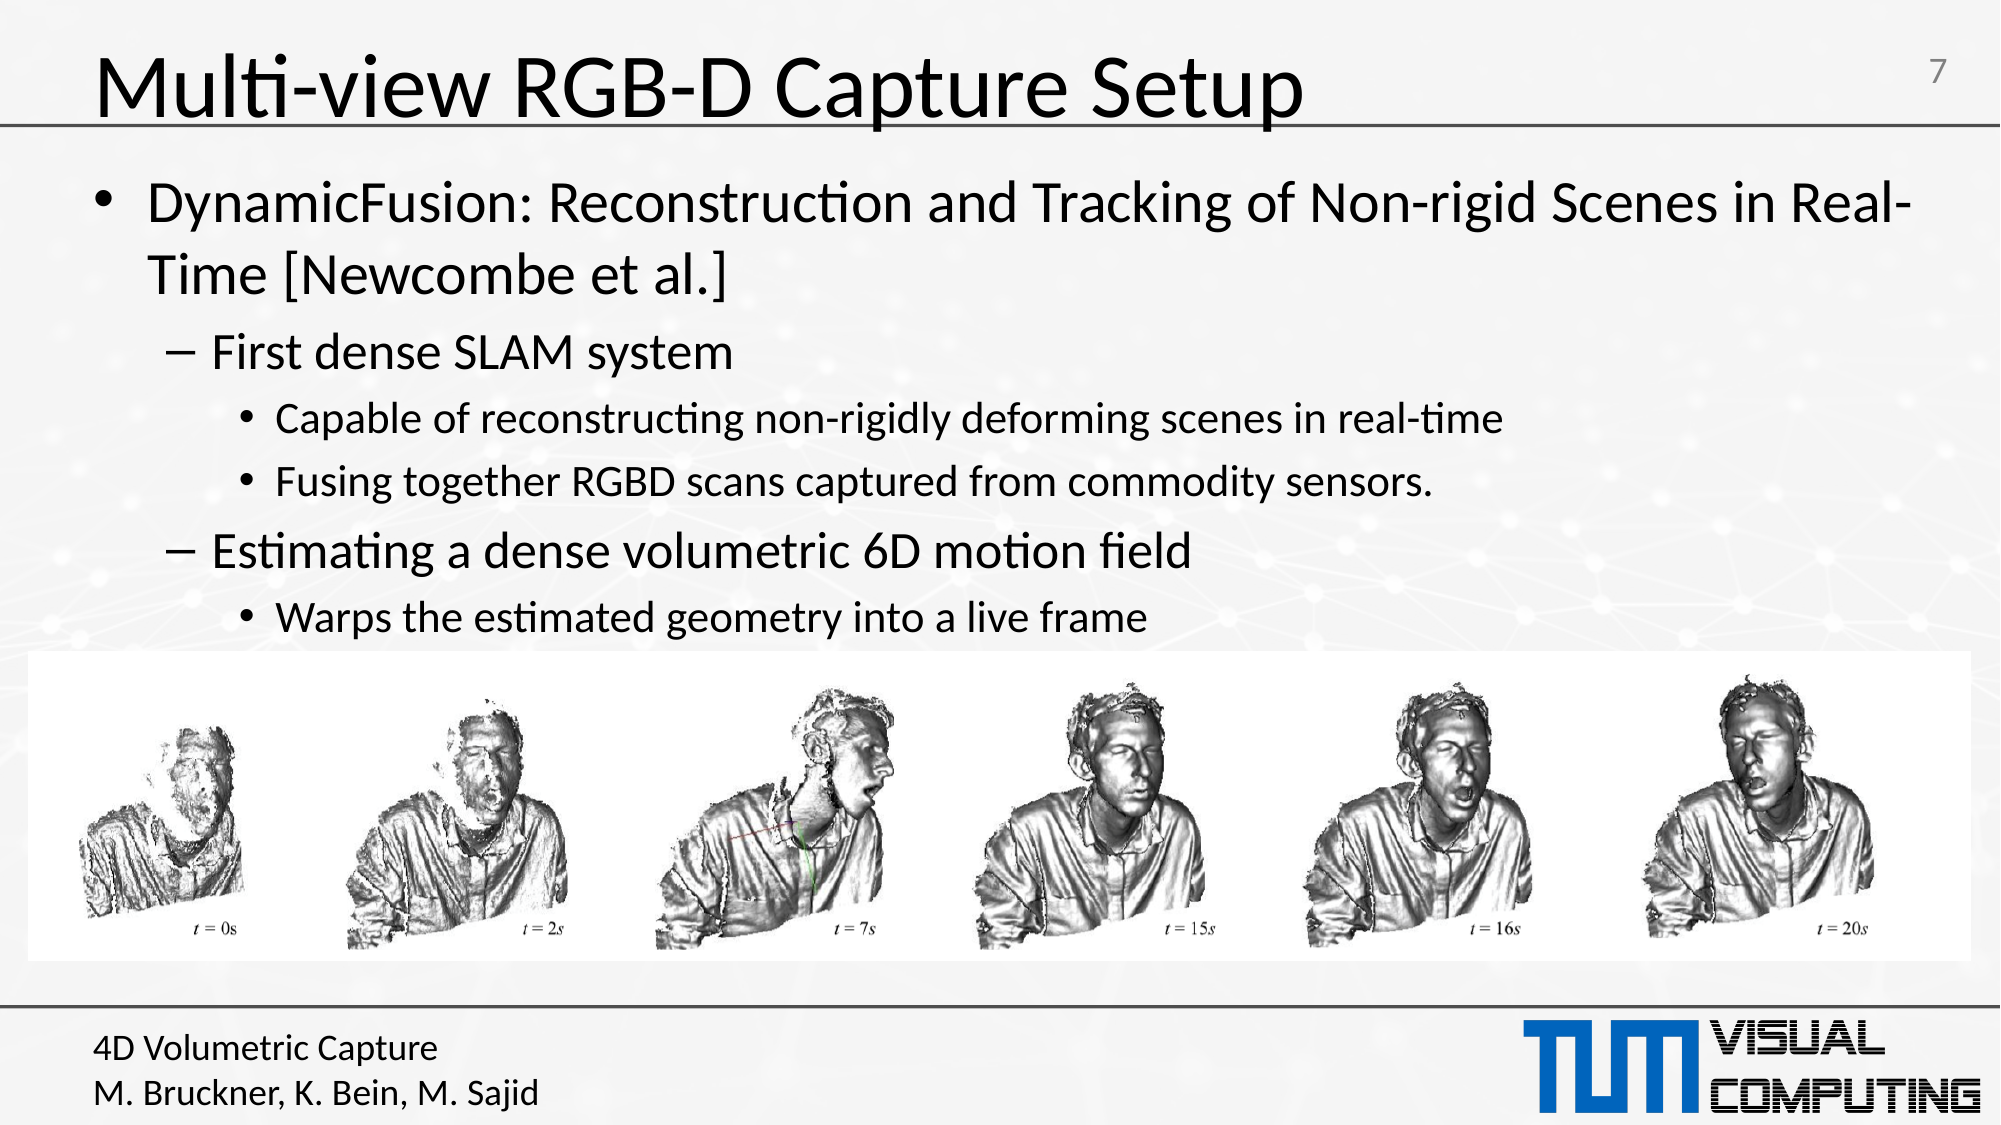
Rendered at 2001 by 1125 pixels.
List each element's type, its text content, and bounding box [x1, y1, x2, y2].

title Multi-view RGB-D Capture Setup [78, 0, 1510, 143]
list DynamicFusion: Reconstruction and Tracking of Non-rigid Scenes in Real-Time [Newcombe et al.] First dense SLAM system Capable of reconstructing non-rigidly deforming scenes in real-time Fusing together RGBD scans captured from commodity sensors. Estimating a dense volumetric 6D motion ﬁeld Warps the estimated geometry into a live frame [78, 154, 1943, 650]
picture [1523, 1018, 1983, 1117]
picture [28, 650, 1972, 962]
